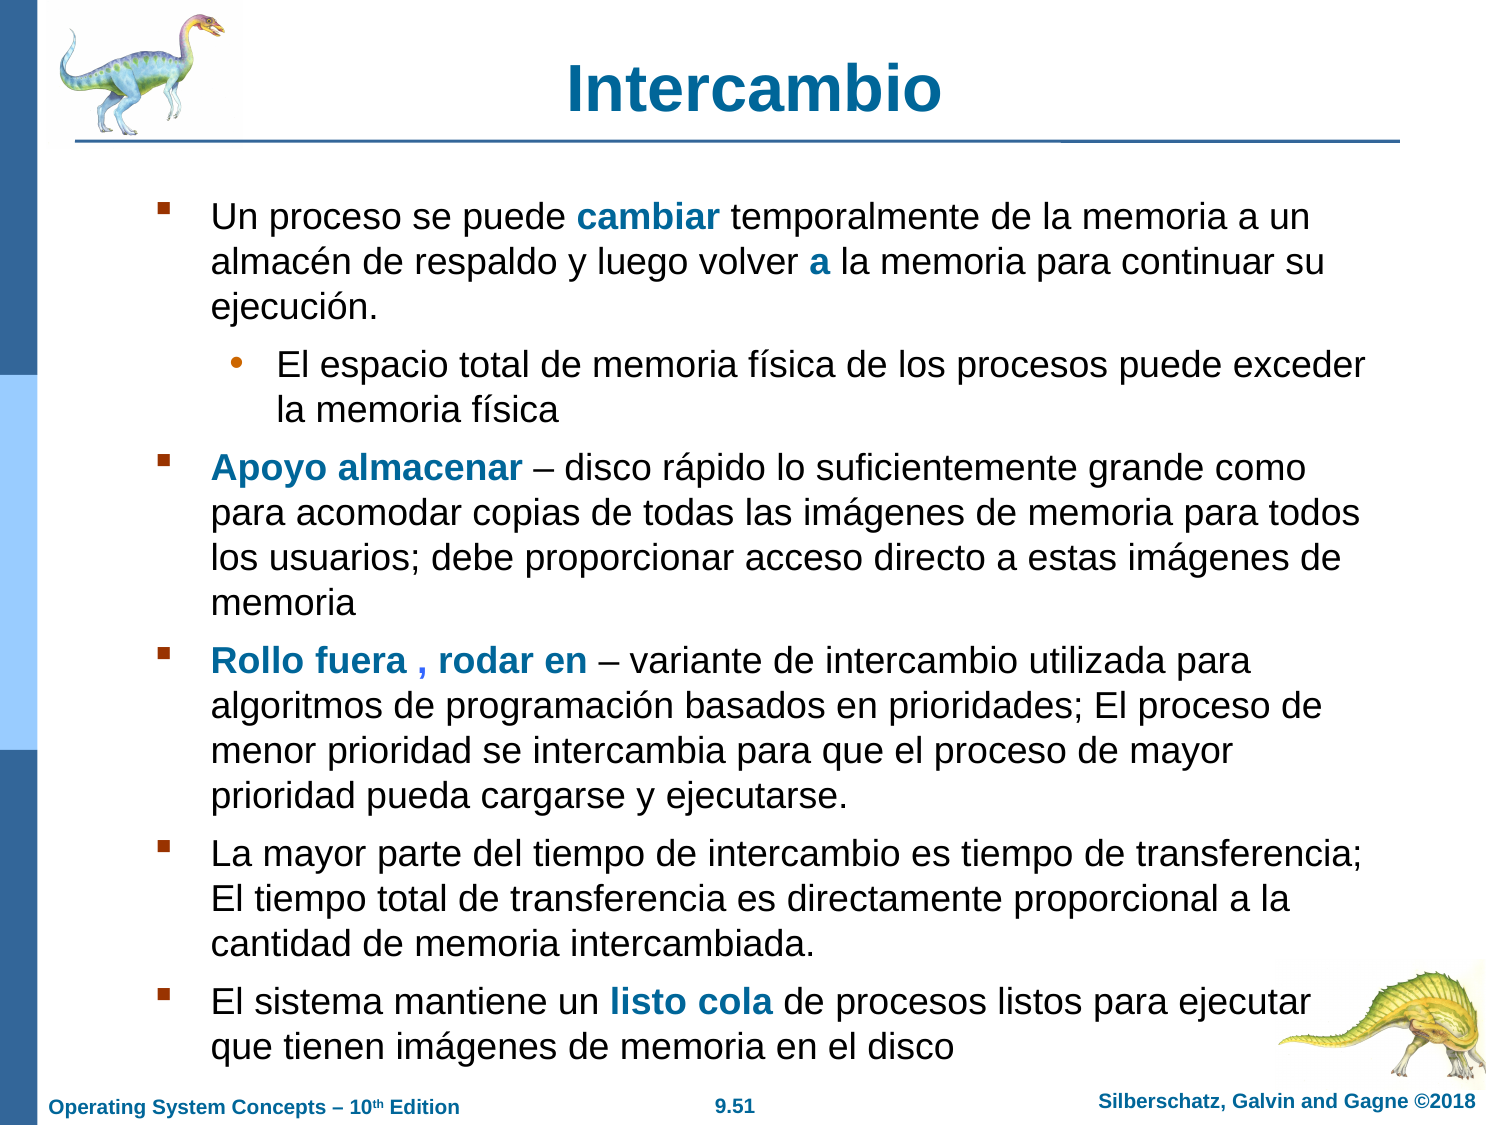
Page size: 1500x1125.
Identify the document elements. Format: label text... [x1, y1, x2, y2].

list Un proceso se puede cambiar temporalmente de la memoria a un almacén de respaldo y luego volver a la memoria para continuar su ejecución. El espacio total de memoria física de los procesos puede exceder la memoria física Apoyo almacenar – disco rápido lo suficientemente grande como para acomodar copias de todas las imágenes de memoria para todos los usuarios; debe proporcionar acceso directo a estas imágenes de memoria Rollo fuera , rodar en – variante de intercambio utilizada para algoritmos de programación basados en prioridades; El proceso de menor prioridad se intercambia para que el proceso de mayor prioridad pueda cargarse y ejecutarse. La mayor parte del tiempo de intercambio es tiempo de transferencia; El tiempo total de transferencia es directamente proporcional a la cantidad de memoria intercambiada. El sistema mantiene un listo cola de procesos listos para ejecutar que tienen imágenes de memoria en el disco [139, 184, 1399, 1016]
picture [1275, 959, 1486, 1090]
picture [46, 0, 243, 149]
title Intercambio [80, 37, 1431, 133]
